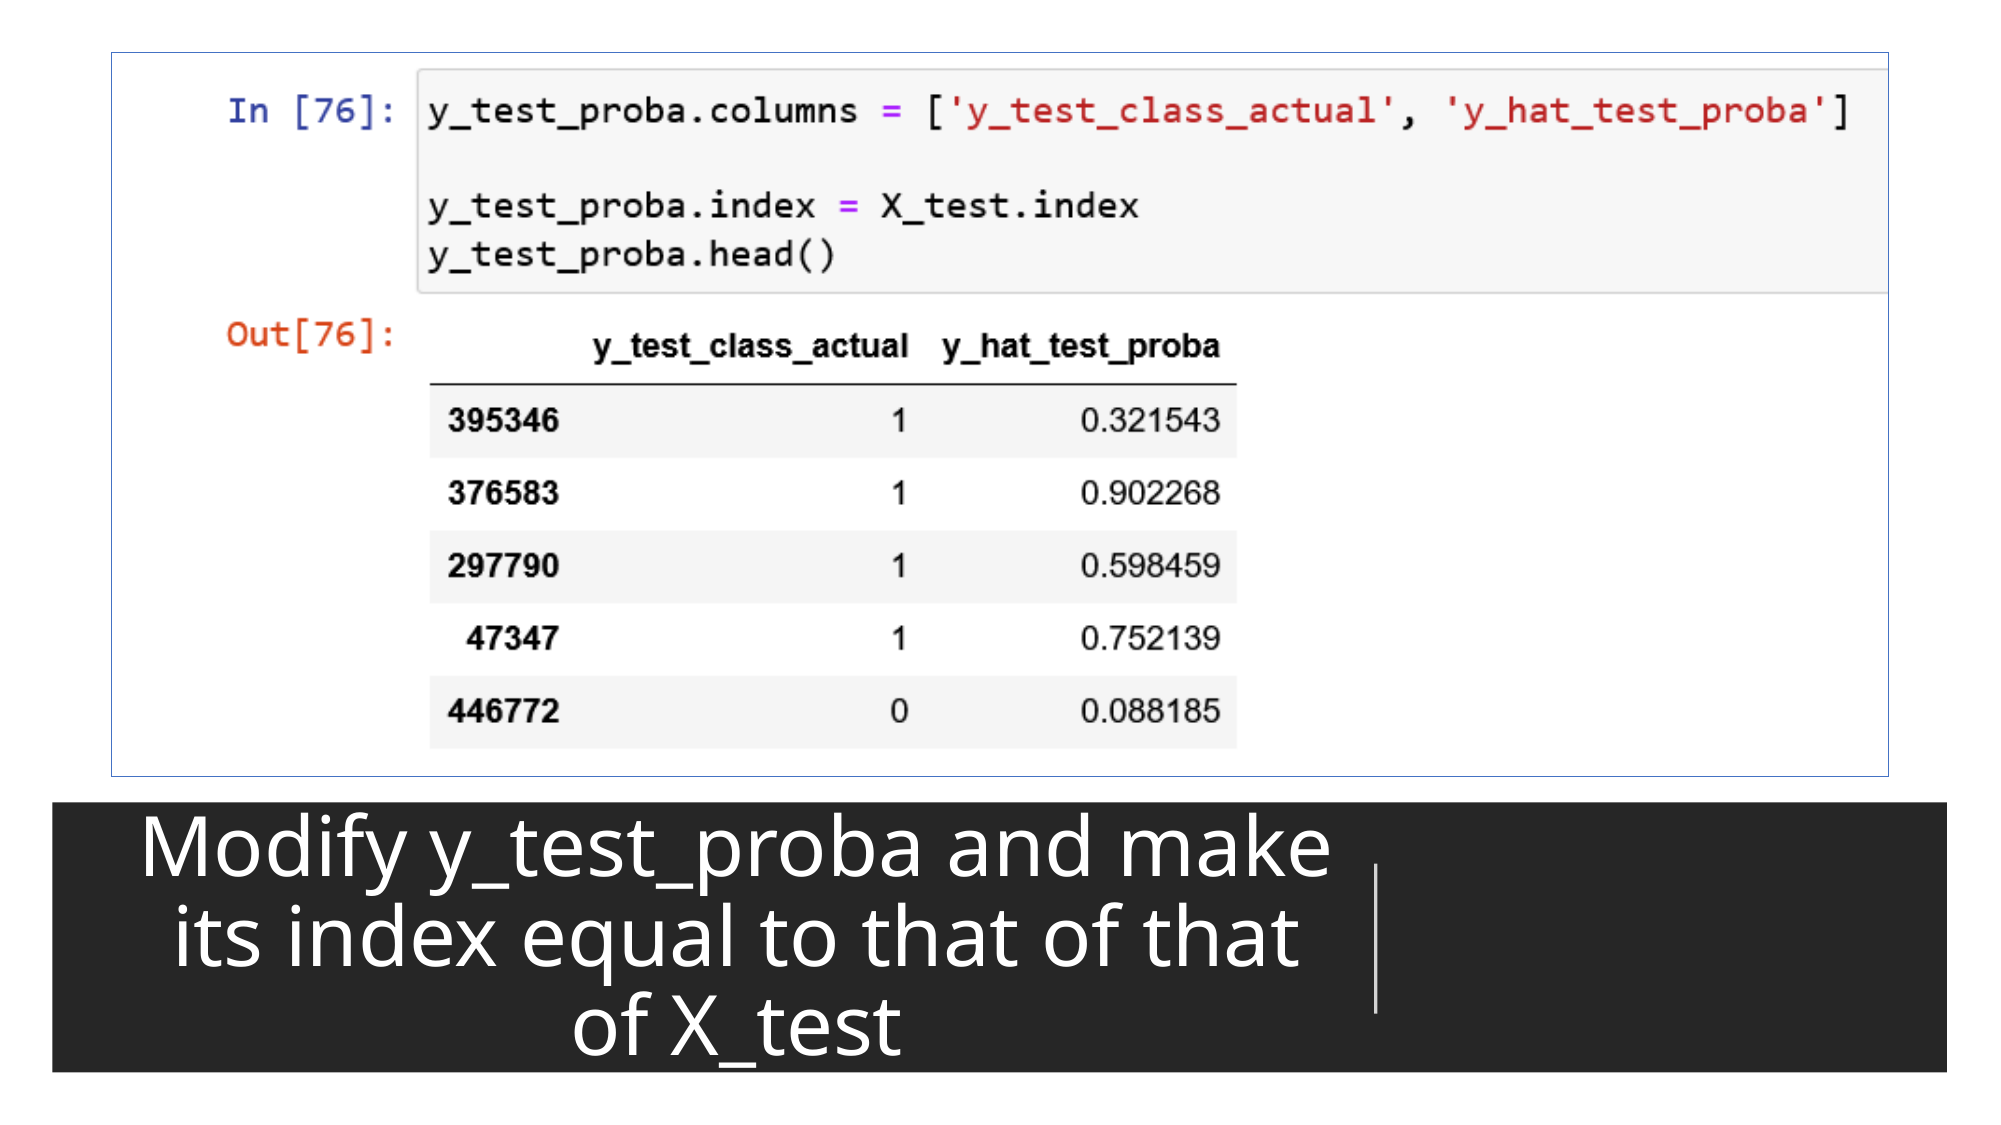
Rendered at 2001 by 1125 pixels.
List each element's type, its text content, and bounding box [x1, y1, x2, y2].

picture [111, 52, 1889, 777]
text_box [51, 801, 1948, 1073]
title Modify y_test_proba and make its index equal to that of that of X_test [117, 835, 1356, 1043]
